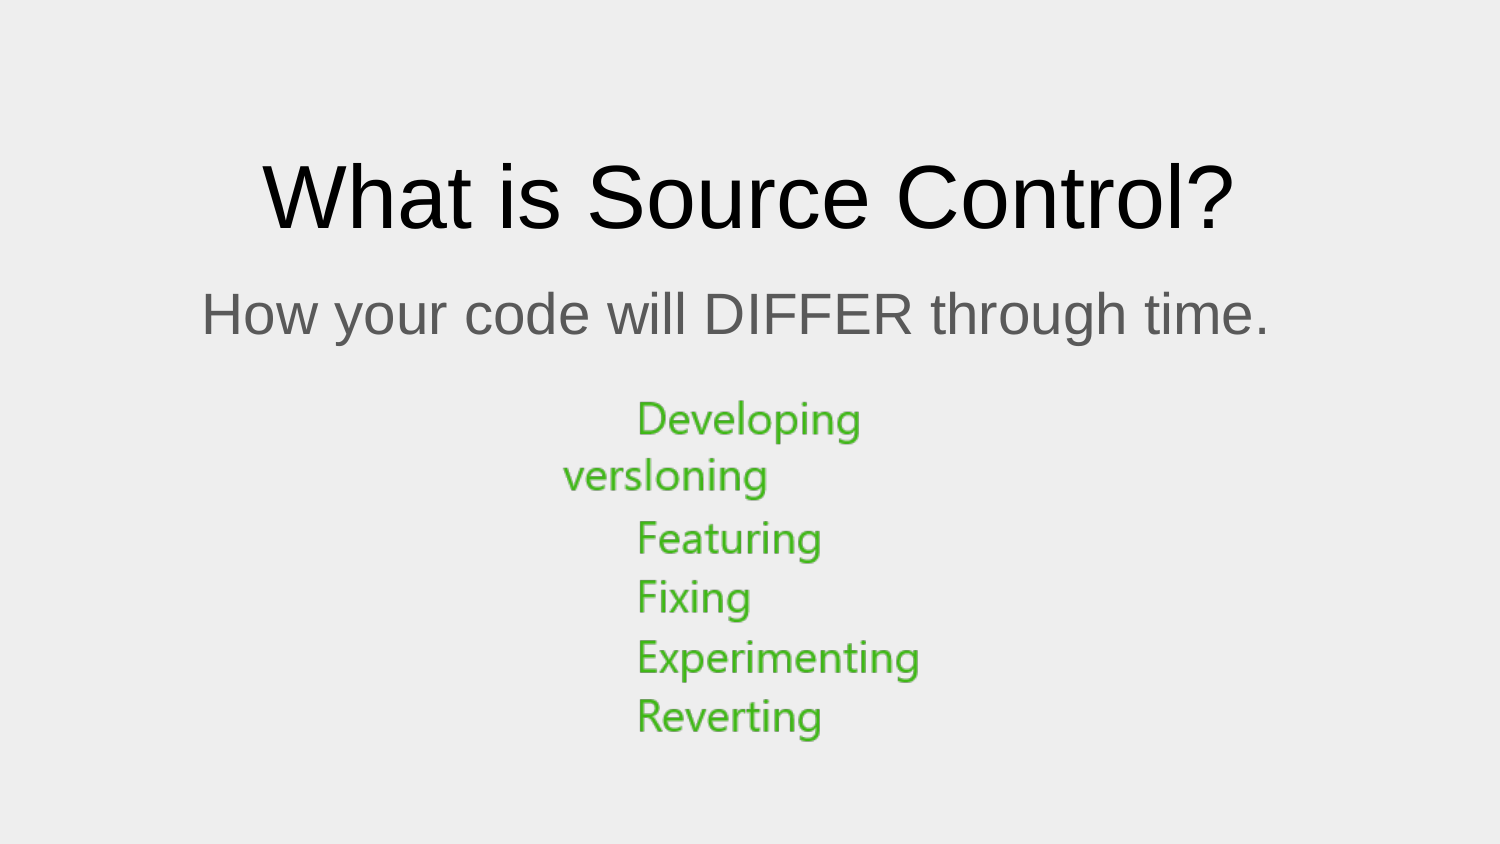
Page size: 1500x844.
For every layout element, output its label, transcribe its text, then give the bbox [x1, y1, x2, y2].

title What is Source Control? [51, 122, 1449, 262]
subtitle How your code will DIFFER through time. [37, 261, 1436, 422]
picture [544, 384, 929, 757]
